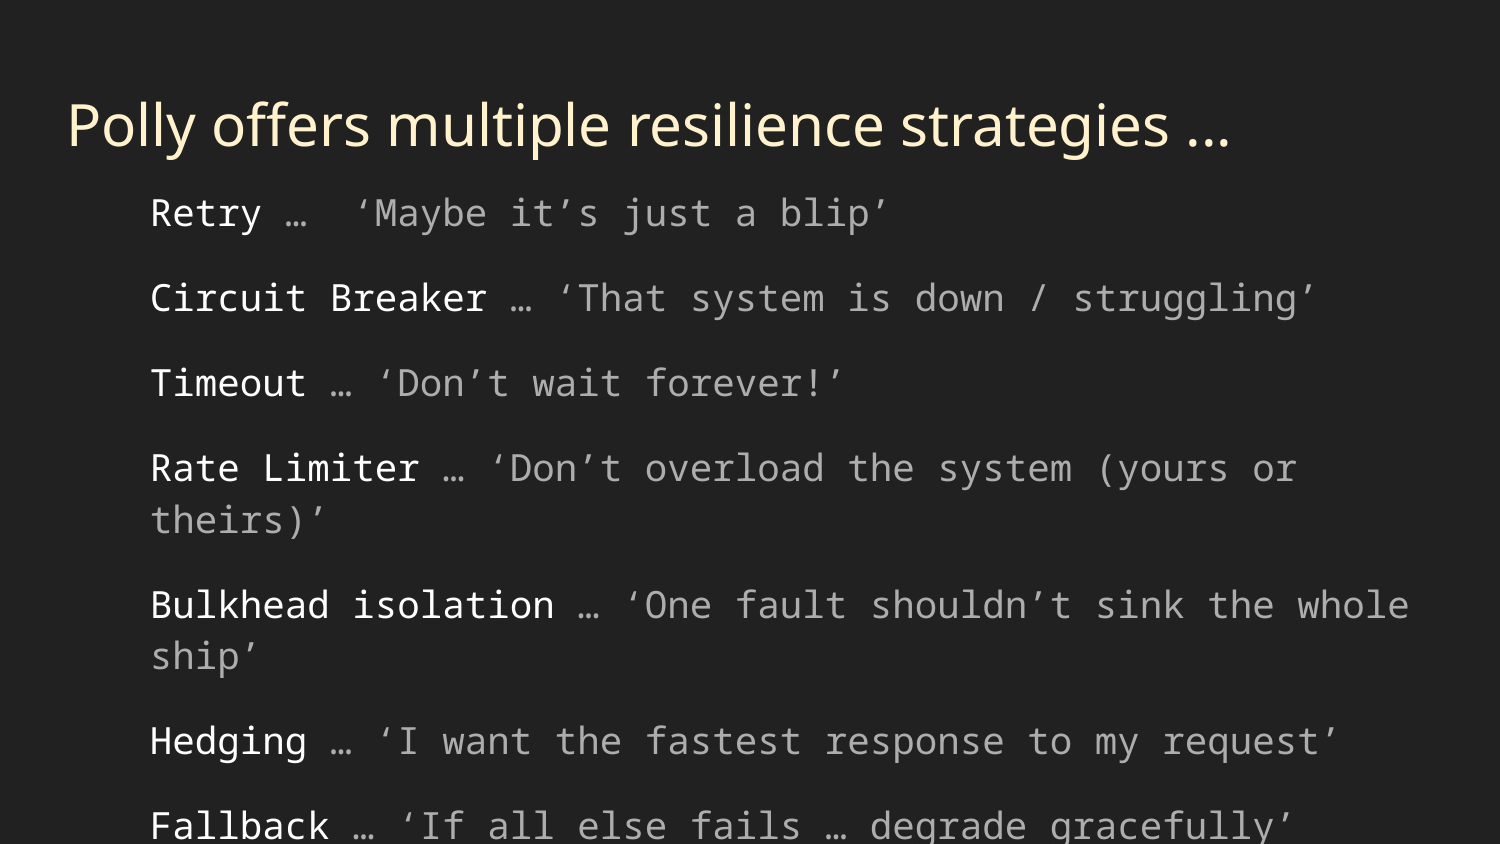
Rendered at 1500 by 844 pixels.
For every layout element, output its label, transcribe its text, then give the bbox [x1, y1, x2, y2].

list Retry … ‘Maybe it’s just a blip’ Circuit Breaker … ‘That system is down / struggling’ Timeout … ‘Don’t wait forever!’ Rate Limiter … ‘Don’t overload the system (yours or theirs)’ Bulkhead isolation … ‘One fault shouldn’t sink the whole ship’ Hedging … ‘I want the fastest response to my request’ Fallback … ‘If all else fails … degrade gracefully’ All strategies can be combined for multiple protection! [134, 166, 1449, 728]
title Polly offers multiple resilience strategies ... [51, 72, 1449, 167]
